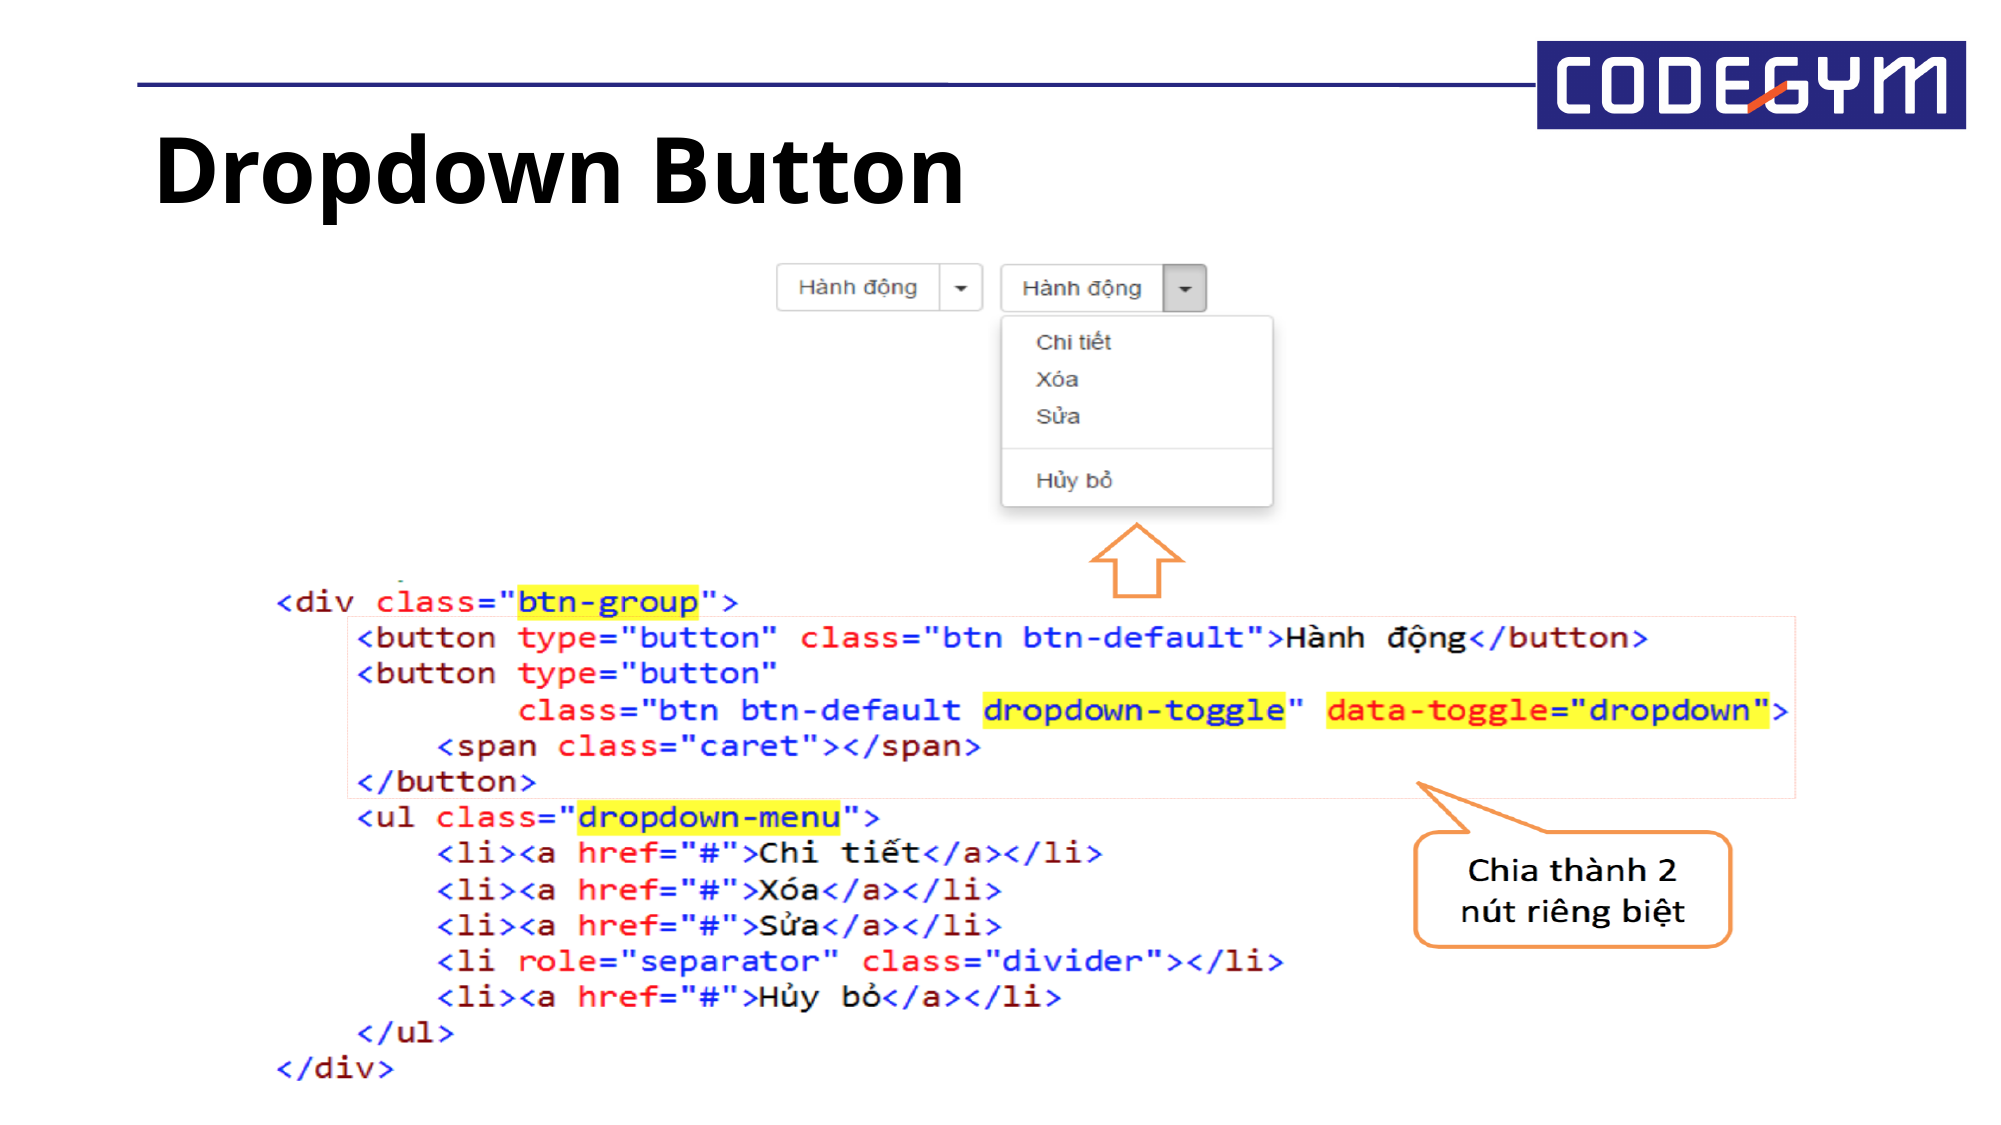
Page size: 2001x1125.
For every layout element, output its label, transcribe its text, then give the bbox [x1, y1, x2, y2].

text_box Dropdown Button [137, 107, 1862, 241]
picture [1535, 37, 1970, 132]
picture [259, 240, 1811, 1096]
